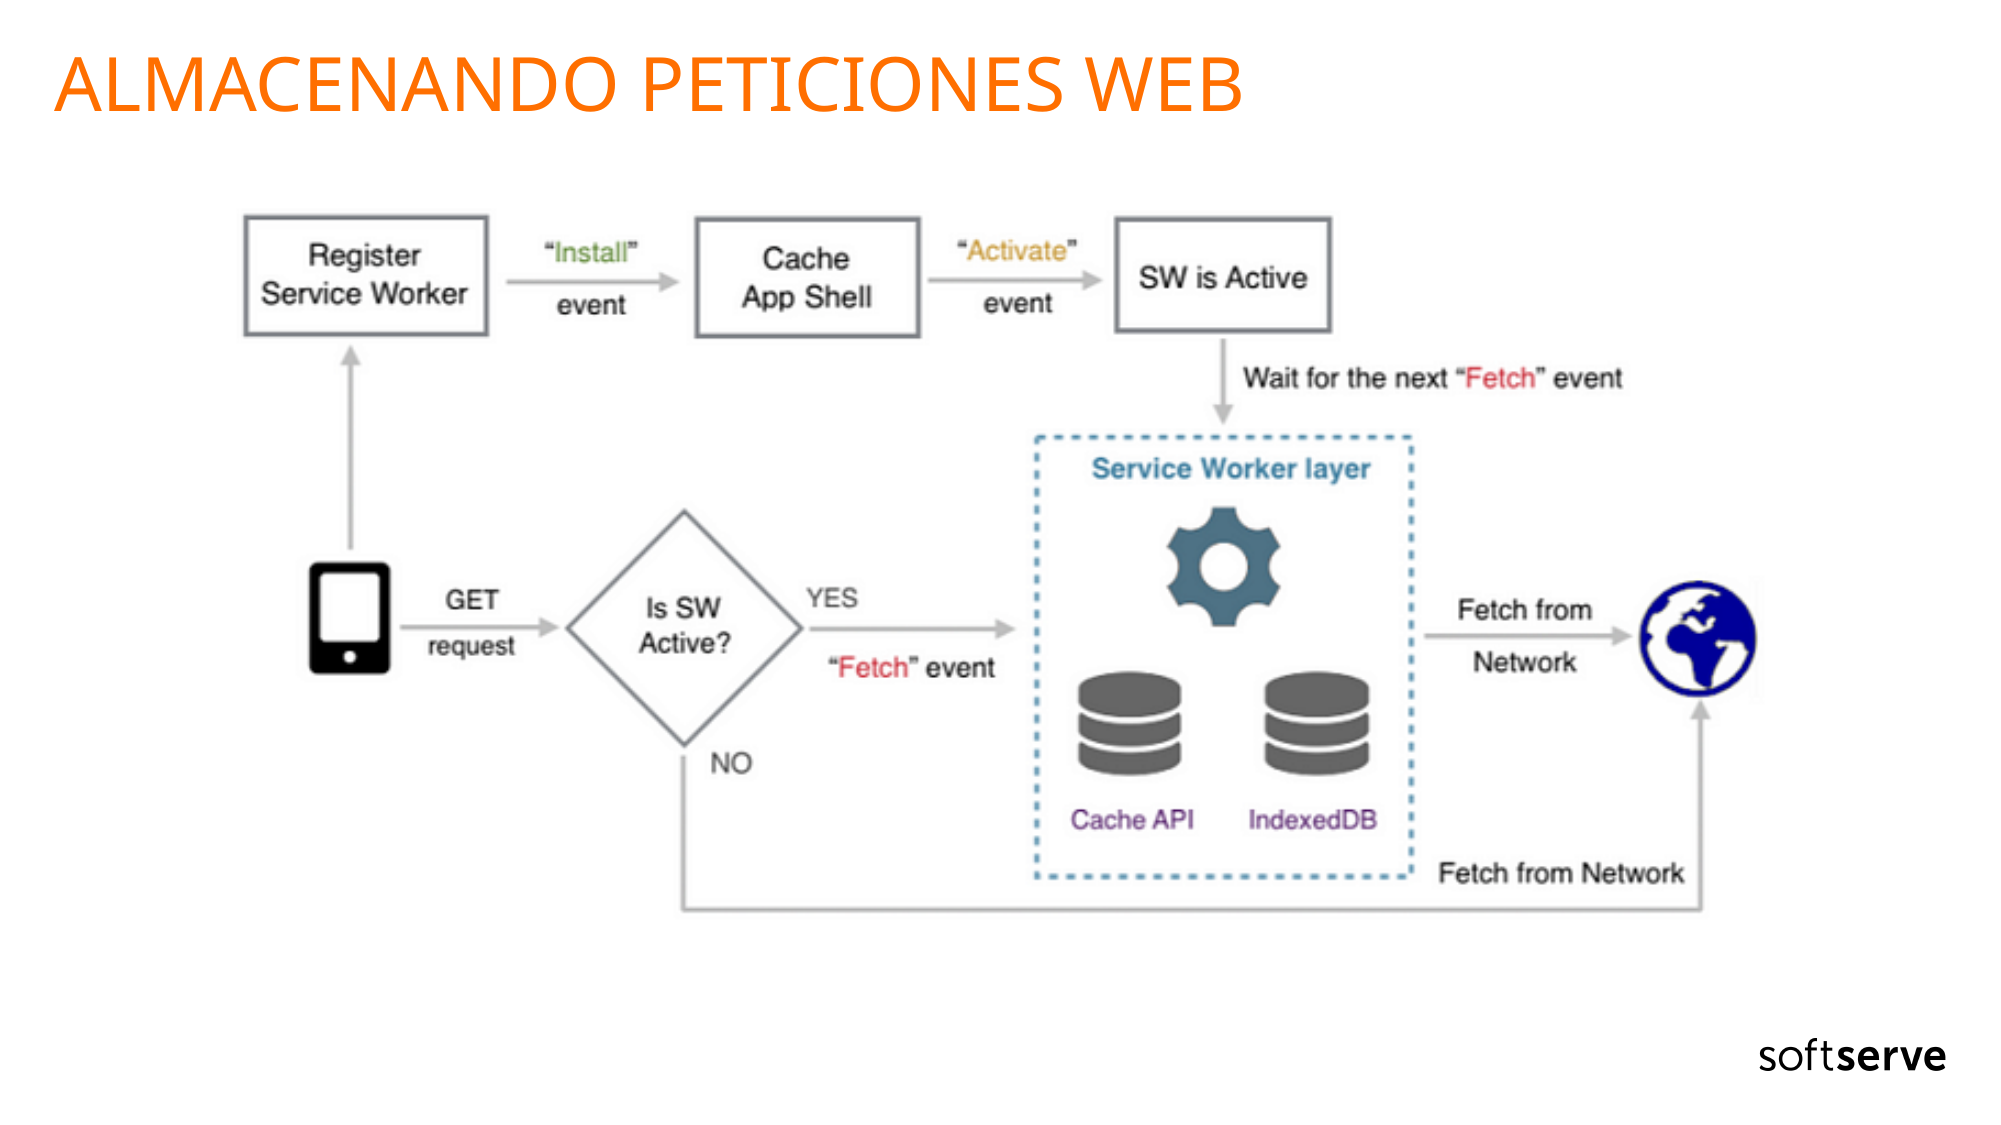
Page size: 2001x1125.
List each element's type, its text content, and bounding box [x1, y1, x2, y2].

picture [1759, 1038, 1946, 1071]
title Almacenando peticiones web [54, 53, 1939, 147]
picture [231, 194, 1769, 931]
